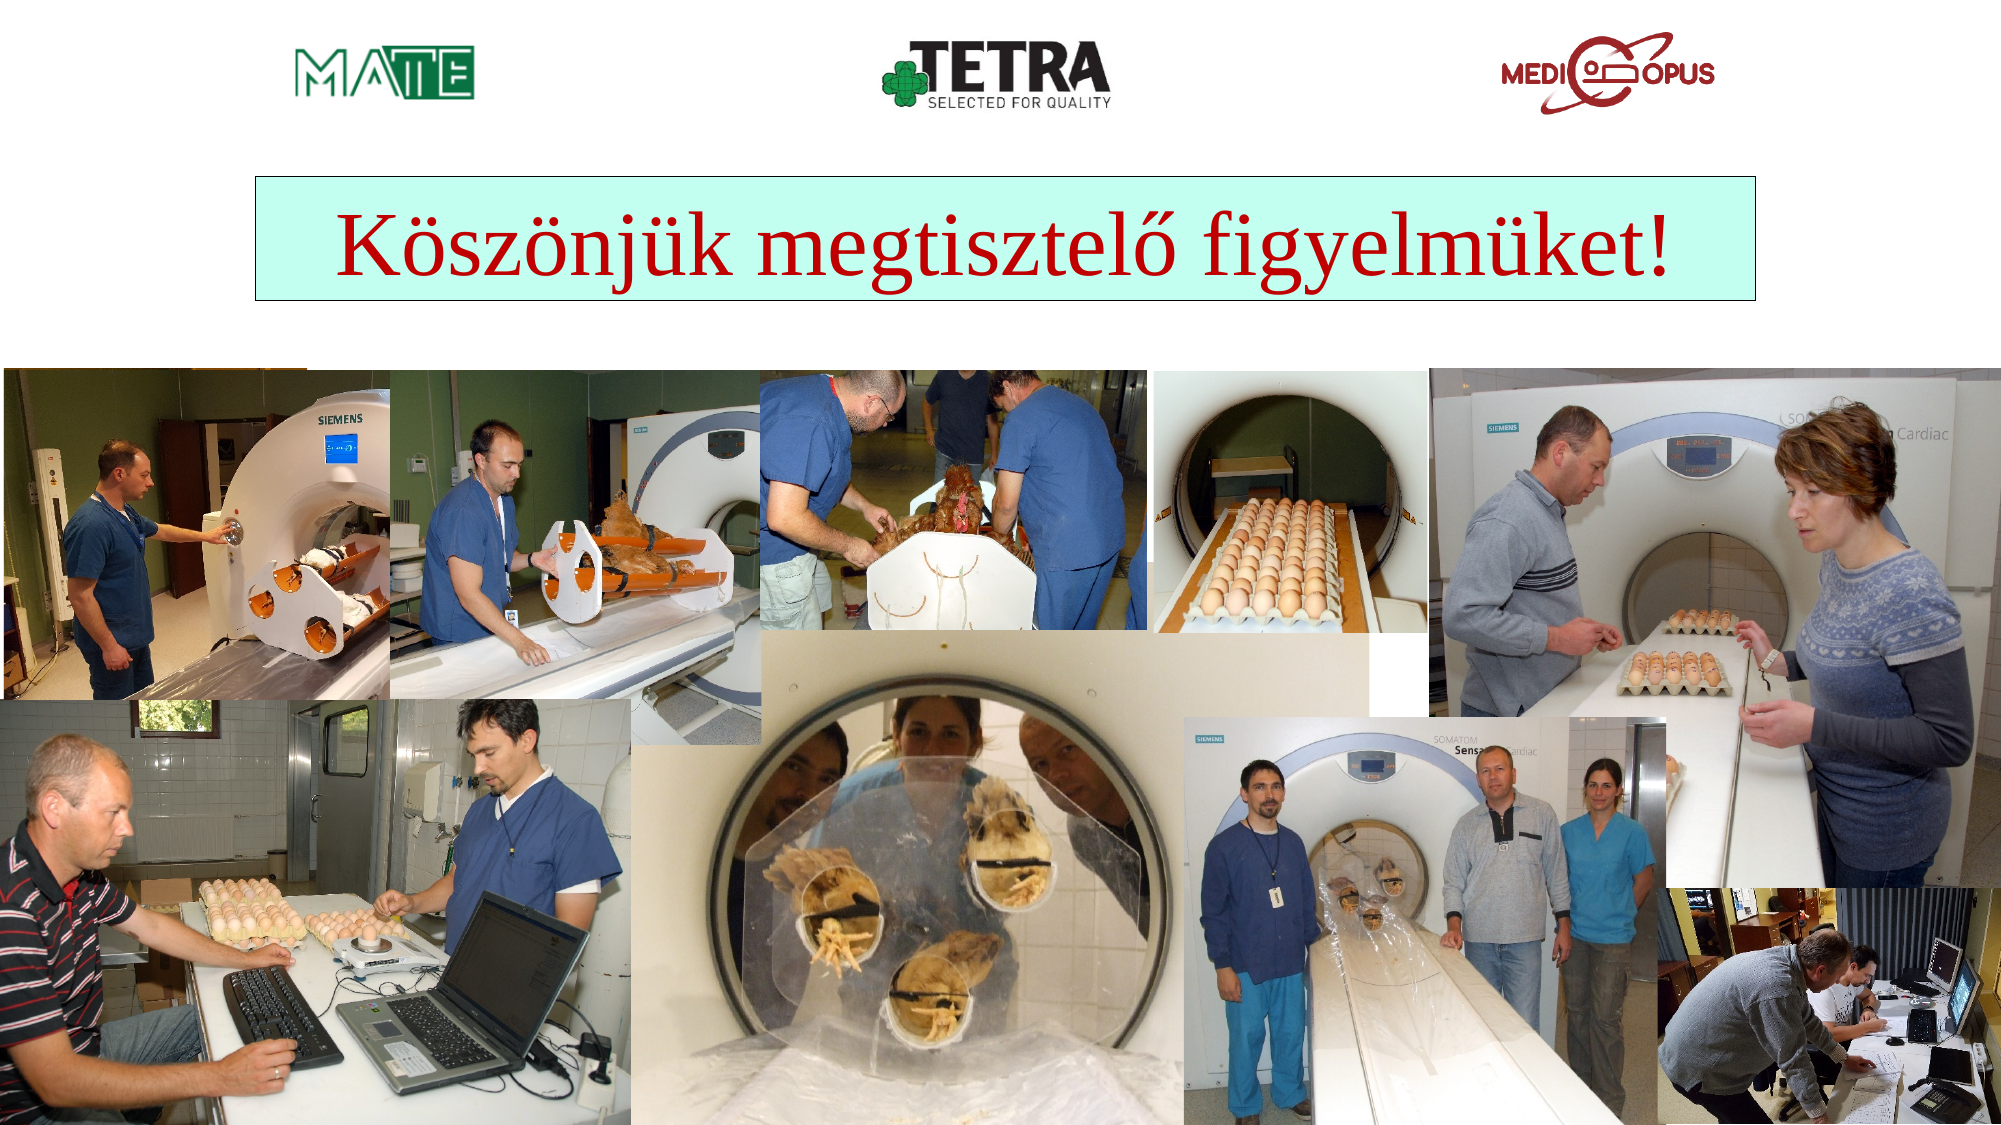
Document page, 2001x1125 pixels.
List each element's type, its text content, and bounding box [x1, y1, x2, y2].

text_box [281, 27, 1719, 119]
picture [0, 362, 2001, 1125]
text_box Köszönjük megtisztelő figyelmüket! [255, 176, 1756, 301]
